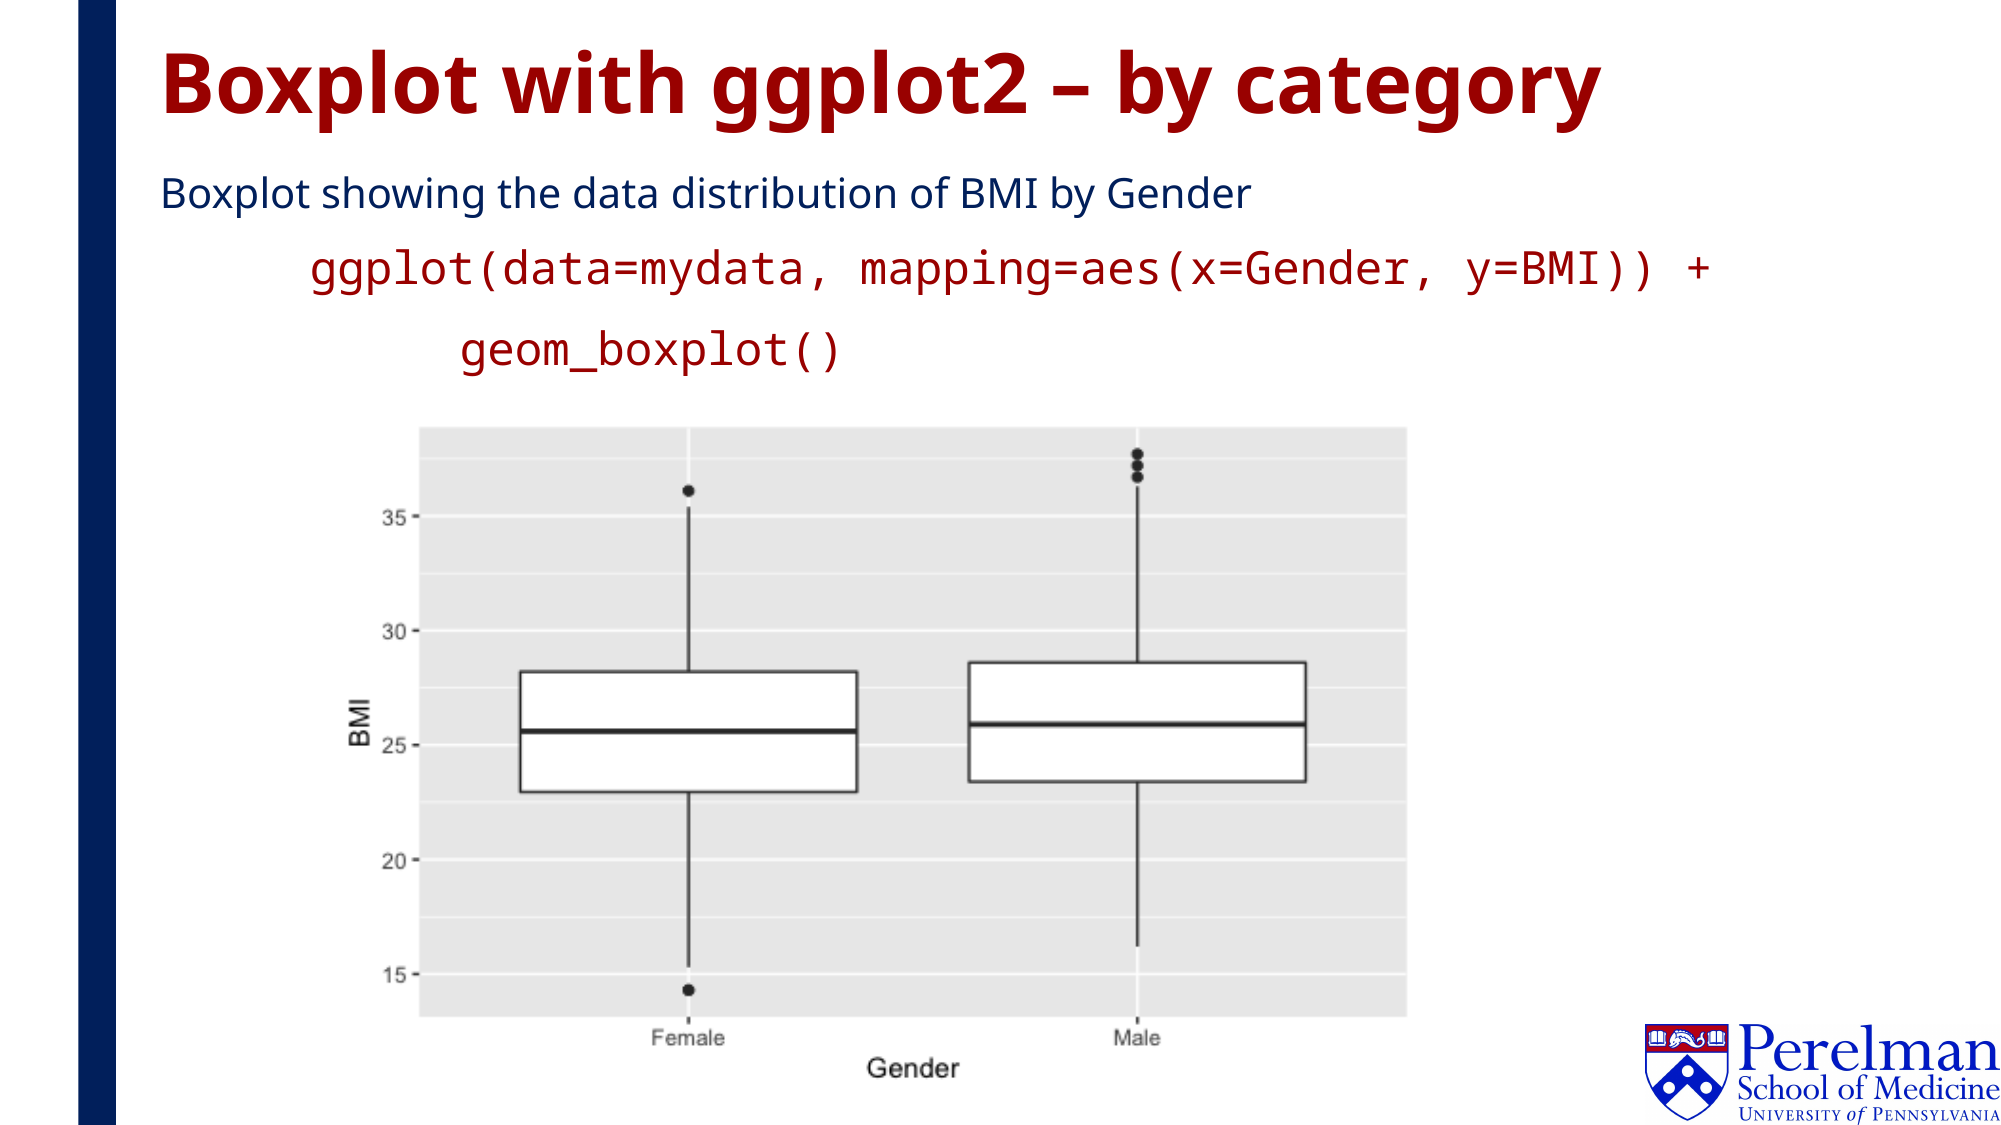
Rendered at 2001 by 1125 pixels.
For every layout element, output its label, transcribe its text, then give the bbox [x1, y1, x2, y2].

list Boxplot showing the data distribution of BMI by Gender ggplot(data=mydata, mapping=aes(x=Gender, y=BMI)) + geom_boxplot() [145, 163, 1884, 959]
picture [336, 414, 1421, 1097]
title Boxplot with ggplot2 – by category [145, 10, 1942, 164]
picture [1645, 1024, 2000, 1125]
